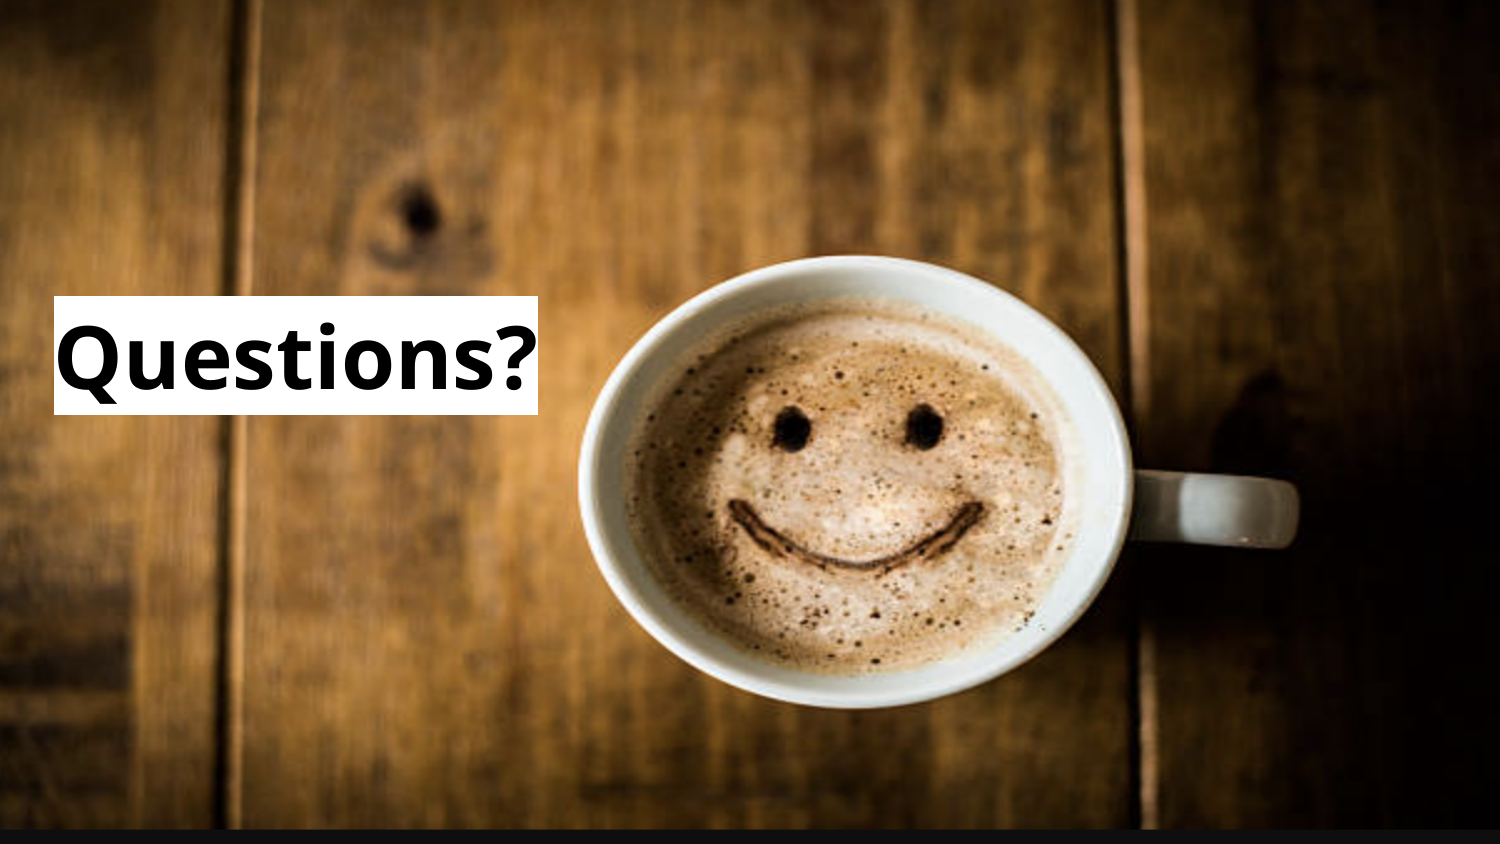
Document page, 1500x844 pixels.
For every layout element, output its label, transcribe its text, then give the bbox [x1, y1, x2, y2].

title Questions? [38, 170, 684, 422]
picture [0, 0, 1500, 844]
